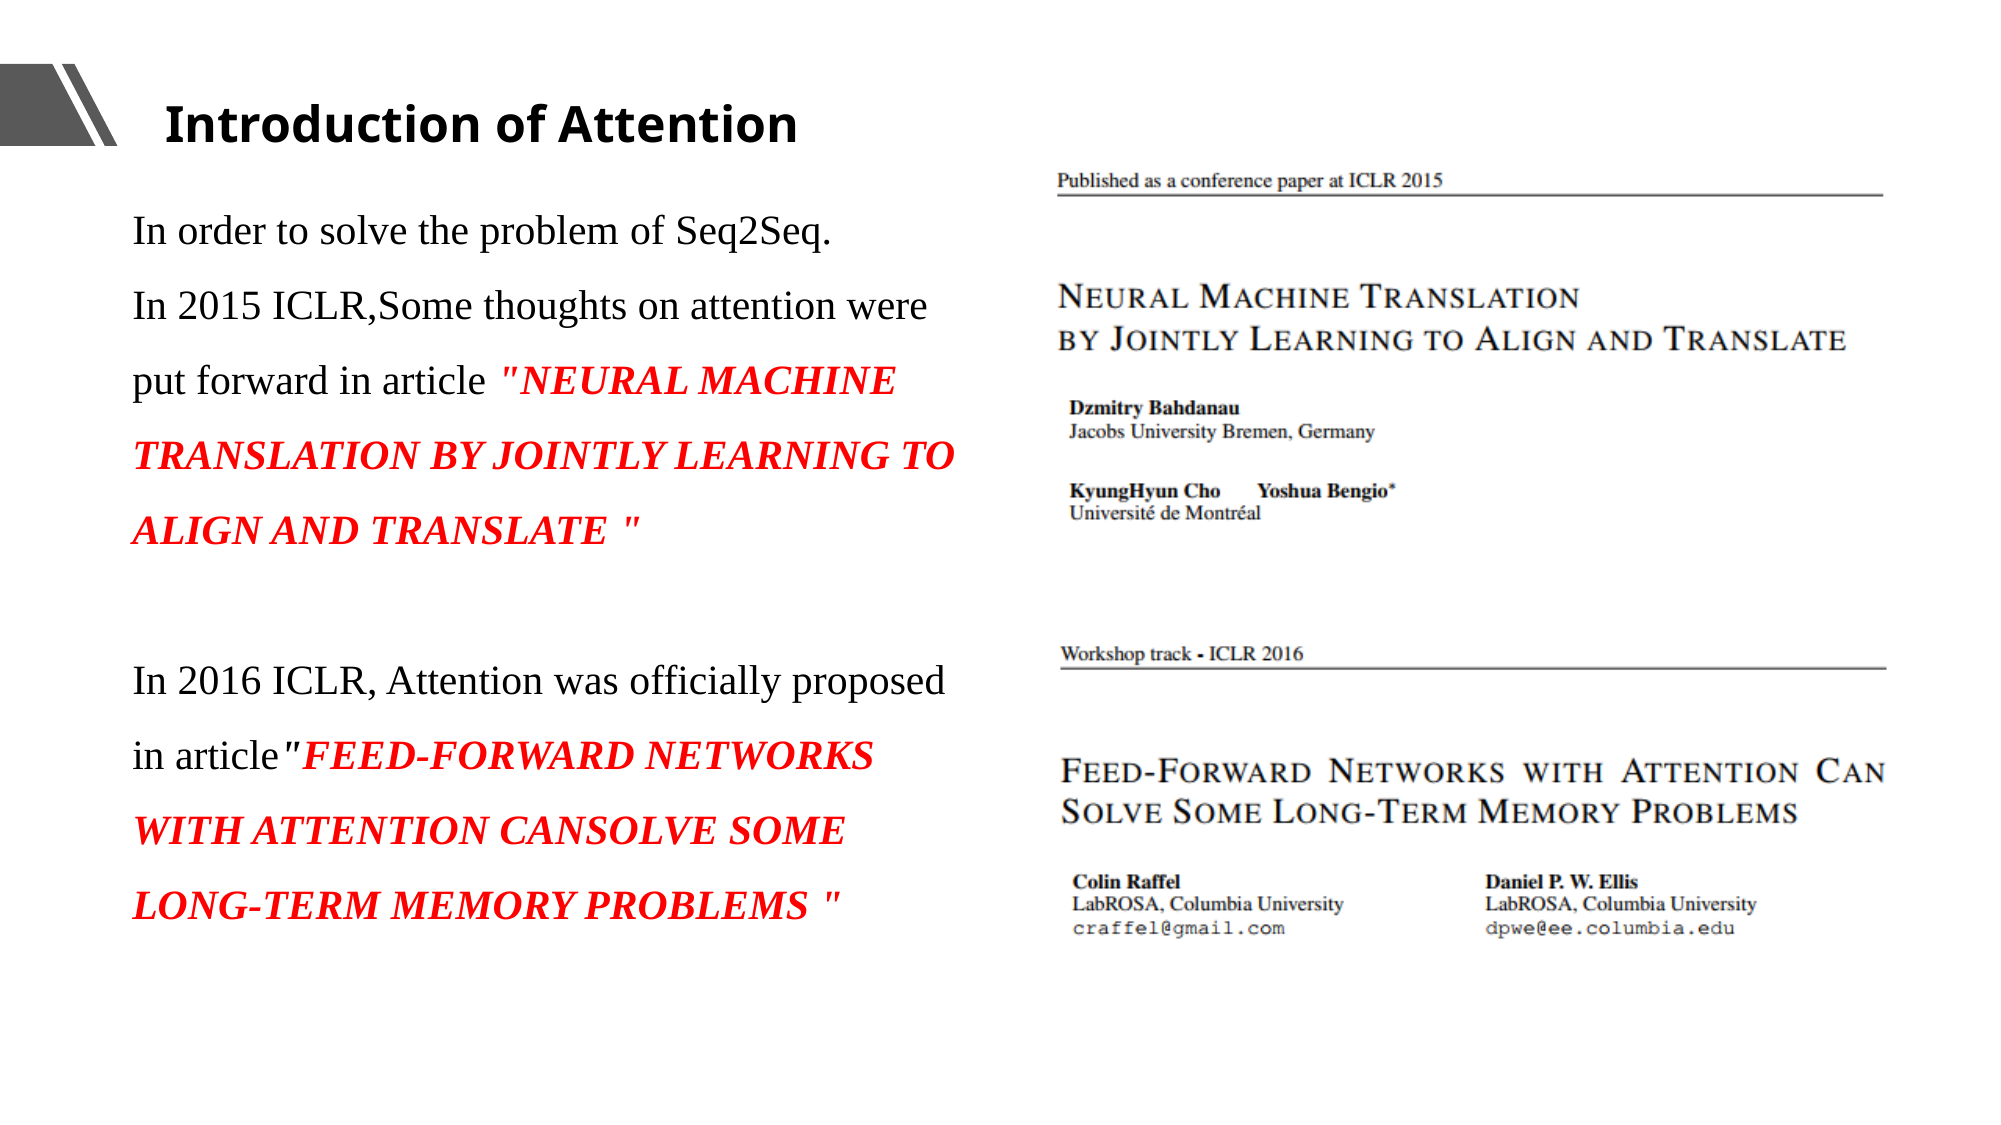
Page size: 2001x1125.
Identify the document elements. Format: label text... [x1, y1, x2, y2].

text_box In order to solve the problem of Seq2Seq. In 2015 ICLR,Some thoughts on attention were put forward in article "NEURAL MACHINE TRANSLATION BY JOINTLY LEARNING TO ALIGN AND TRANSLATE " In 2016 ICLR, Attention was officially proposed in article"FEED-FORWARD NETWORKS WITH ATTENTION CANSOLVE SOME LONG-TERM MEMORY PROBLEMS " [117, 170, 996, 935]
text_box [0, 63, 118, 146]
text_box Introduction of Attention [150, 85, 815, 161]
picture [995, 145, 1896, 537]
picture [995, 619, 1929, 991]
